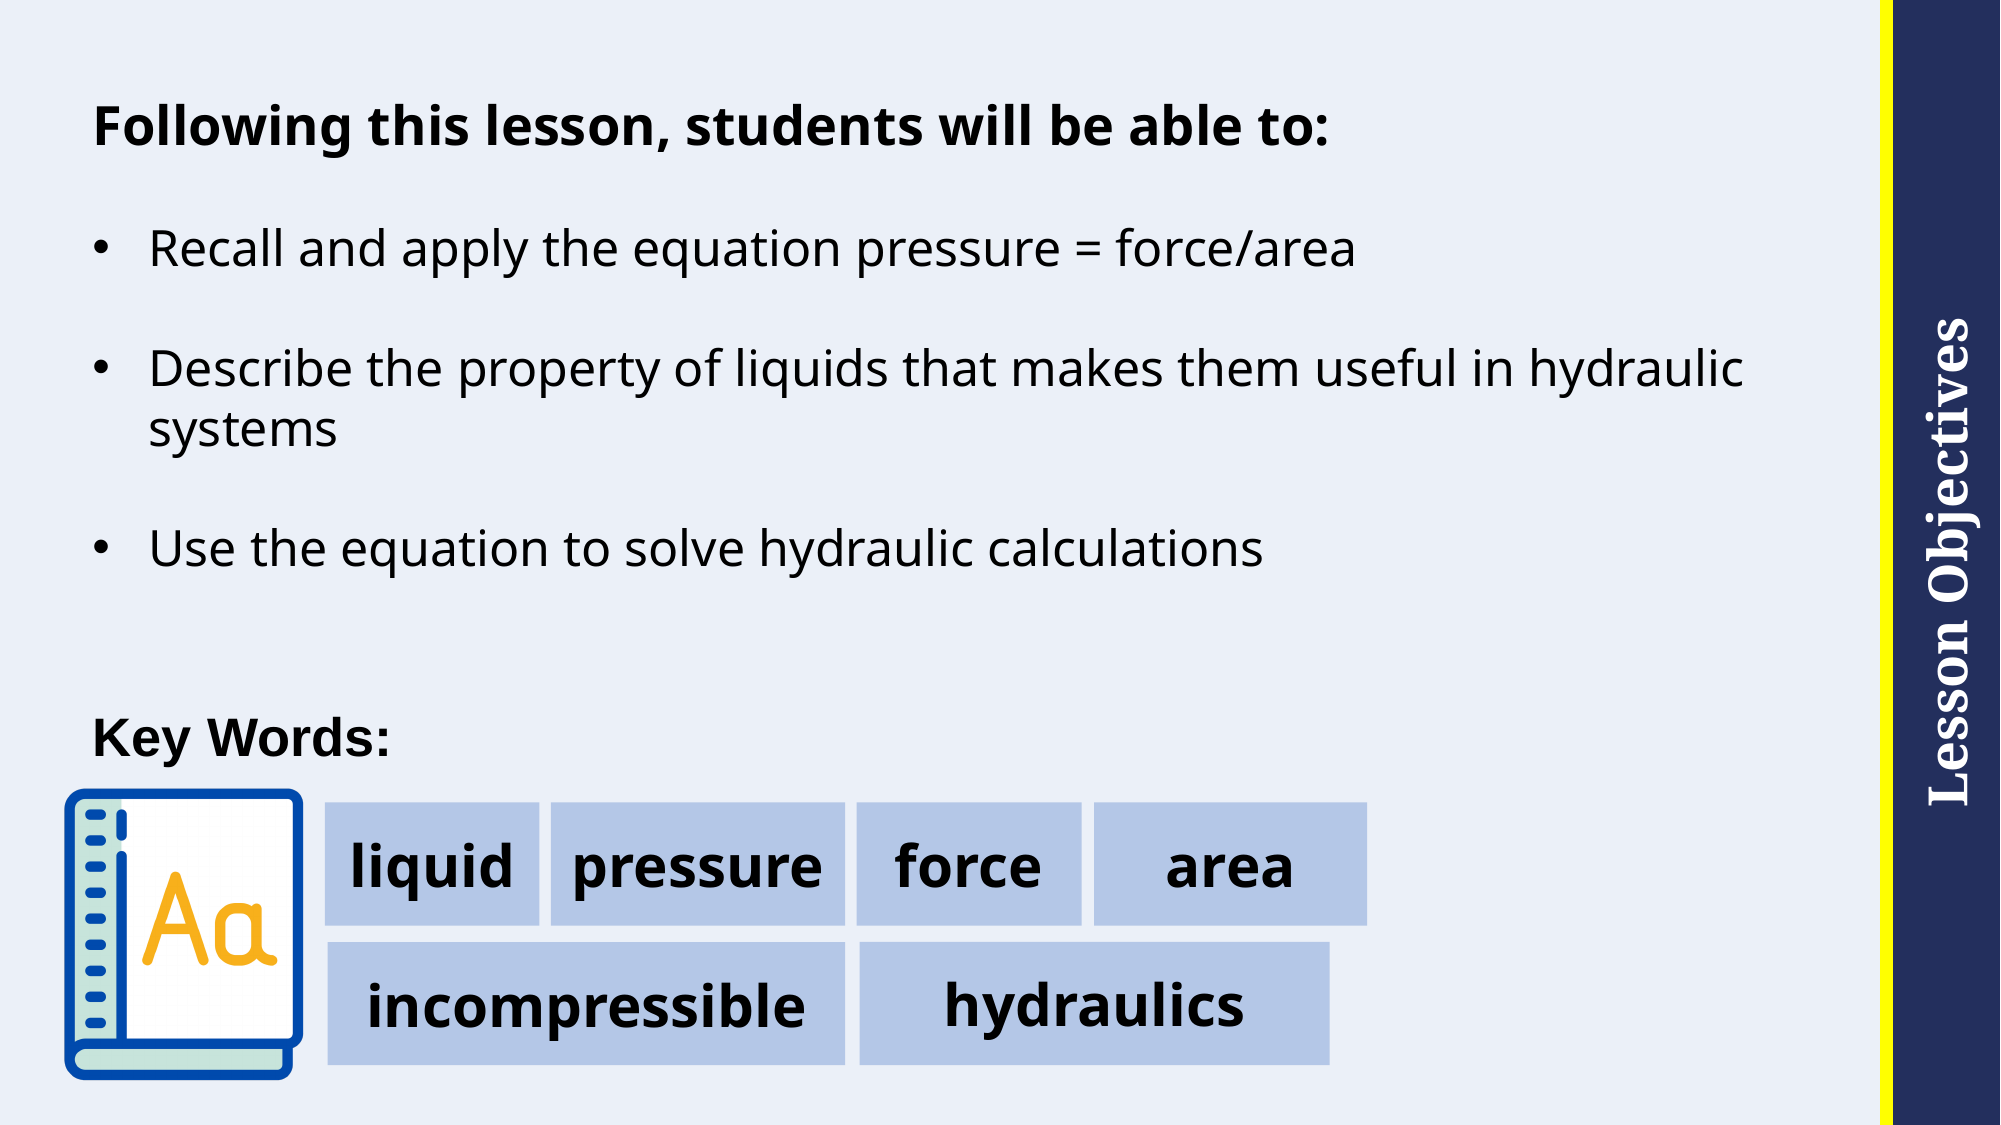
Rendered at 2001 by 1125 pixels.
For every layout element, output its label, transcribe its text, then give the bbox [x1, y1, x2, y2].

text_box area [1093, 801, 1368, 927]
text_box incompressible [406, 941, 846, 1066]
text_box Following this lesson, students will be able to: [77, 91, 1428, 210]
picture [0, 777, 406, 1095]
text_box liquid [406, 801, 540, 927]
text_box pressure [550, 801, 846, 927]
text_box force [856, 801, 1083, 927]
text_box hydraulics [859, 941, 1331, 1066]
text_box Key Words: [77, 702, 1428, 821]
text_box Recall and apply the equation pressure = force/area Describe the property of liquids that makes them useful in hydraulic systems Use the equation to solve hydraulic calculations [77, 209, 1820, 584]
